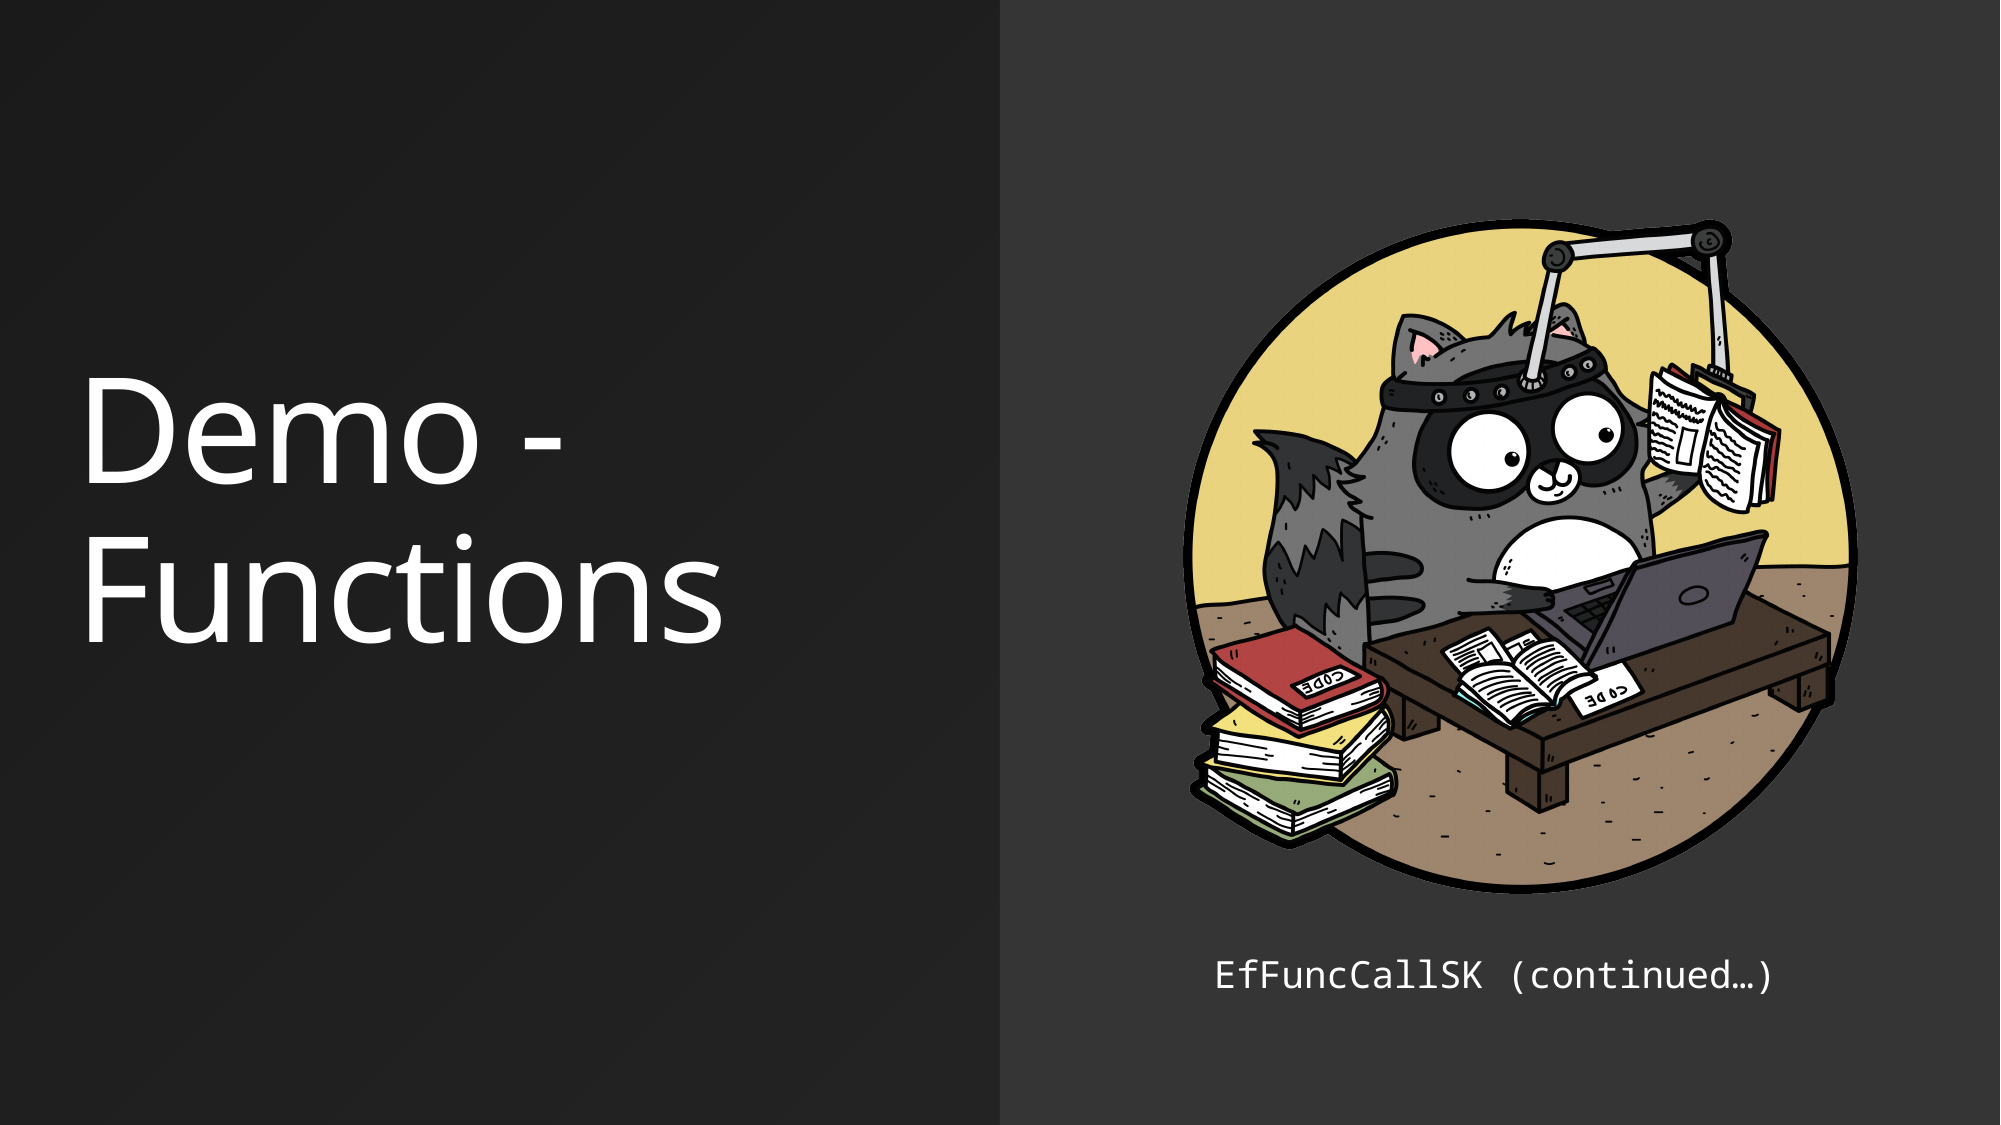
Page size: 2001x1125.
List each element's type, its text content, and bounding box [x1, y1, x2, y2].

title Demo - Functions [75, 341, 951, 693]
picture [1183, 219, 1858, 894]
text_box EfFuncCallSK (continued…) [1184, 935, 1807, 1017]
